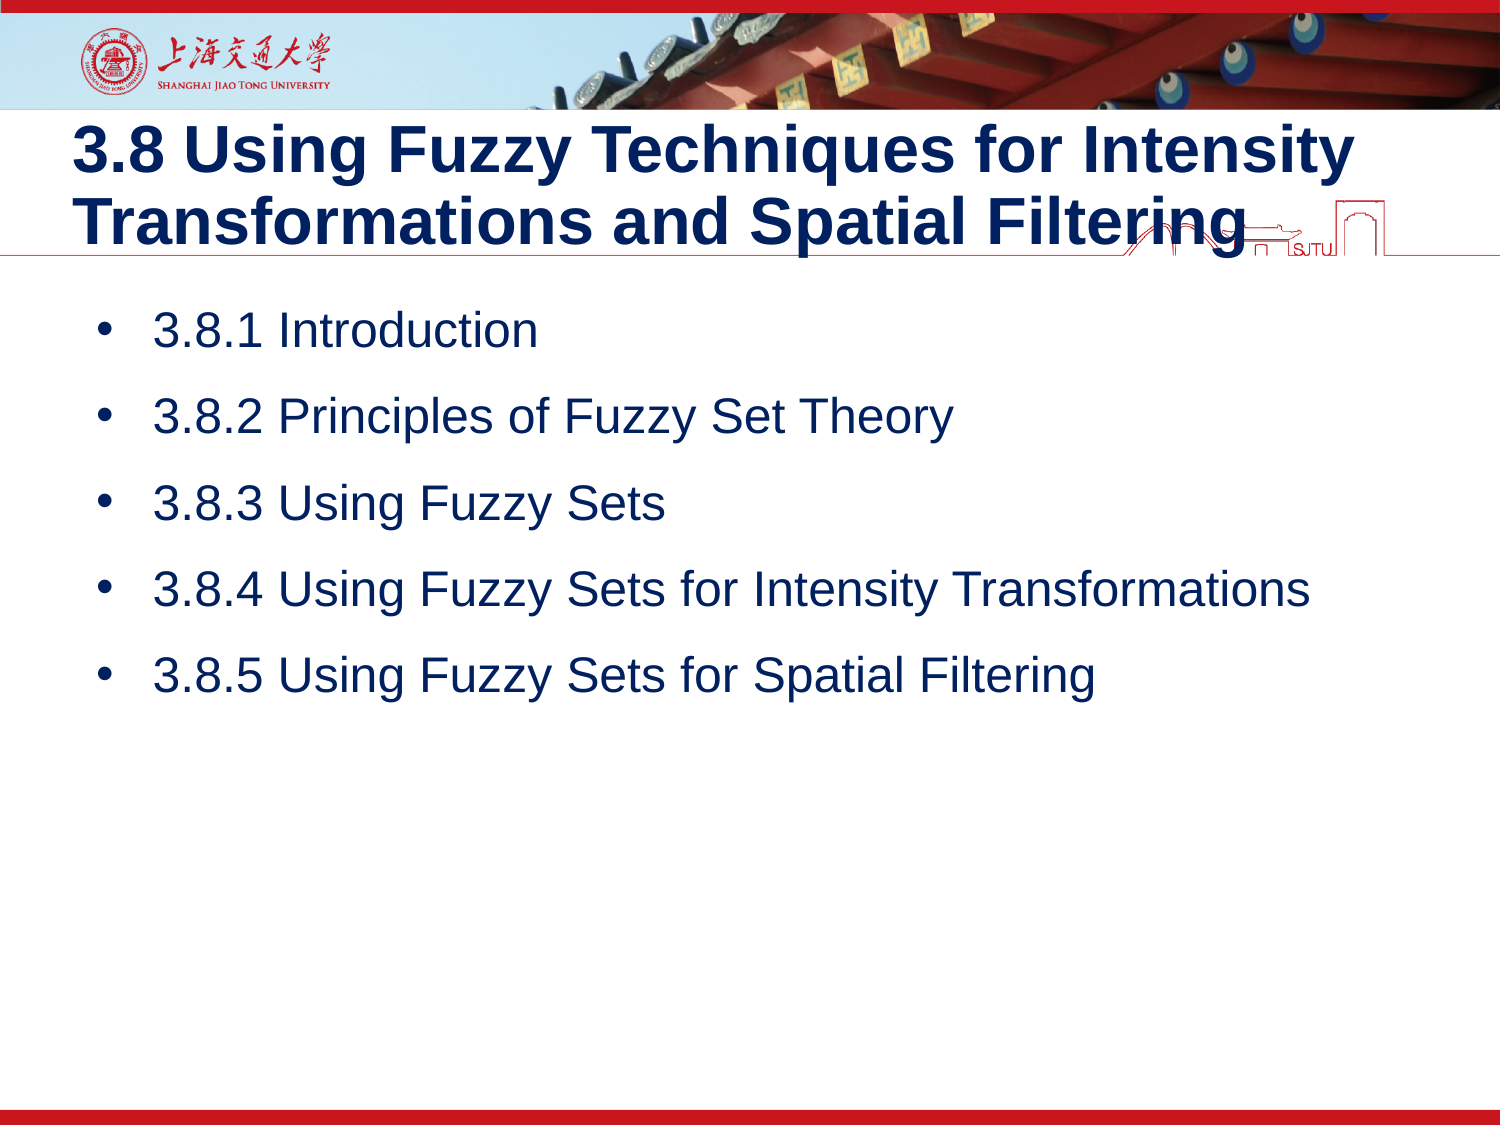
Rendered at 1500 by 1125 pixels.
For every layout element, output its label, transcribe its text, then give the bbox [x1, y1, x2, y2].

picture [0, 200, 1500, 256]
title 3.8 Using Fuzzy Techniques for Intensity Transformations and Spatial Filtering [58, 107, 1478, 202]
picture [0, 0, 1500, 110]
list 3.8.1 Introduction 3.8.2 Principles of Fuzzy Set Theory 3.8.3 Using Fuzzy Sets 3.8.4 Using Fuzzy Sets for Intensity Transformations 3.8.5 Using Fuzzy Sets for Spatial Filtering [81, 276, 1455, 1084]
